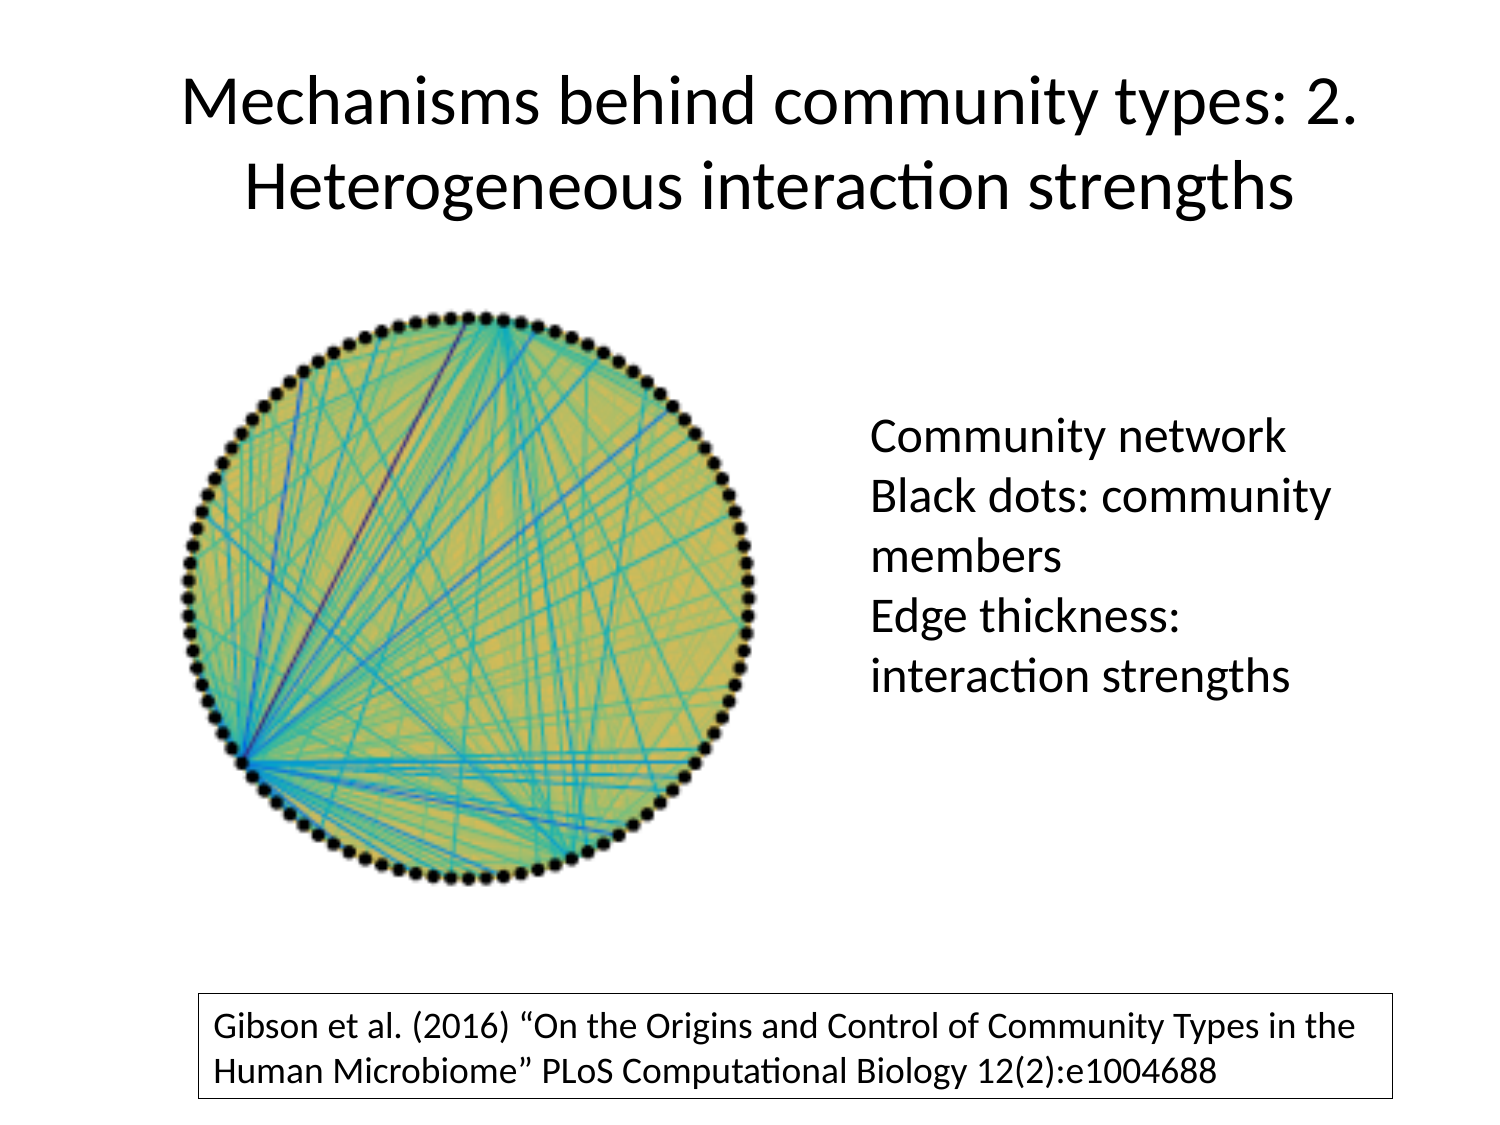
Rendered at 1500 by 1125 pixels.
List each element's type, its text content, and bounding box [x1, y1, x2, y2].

text_box Mechanisms behind community types: 2. Heterogeneous interaction strengths [75, 45, 1467, 233]
text_box Community network Black dots: community members Edge thickness: interaction strengths [855, 394, 1360, 710]
picture [125, 282, 799, 912]
text_box Gibson et al. (2016) “On the Origins and Control of Community Types in the Human Microbiome” PLoS Computational Biology 12(2):e1004688 [198, 993, 1393, 1099]
